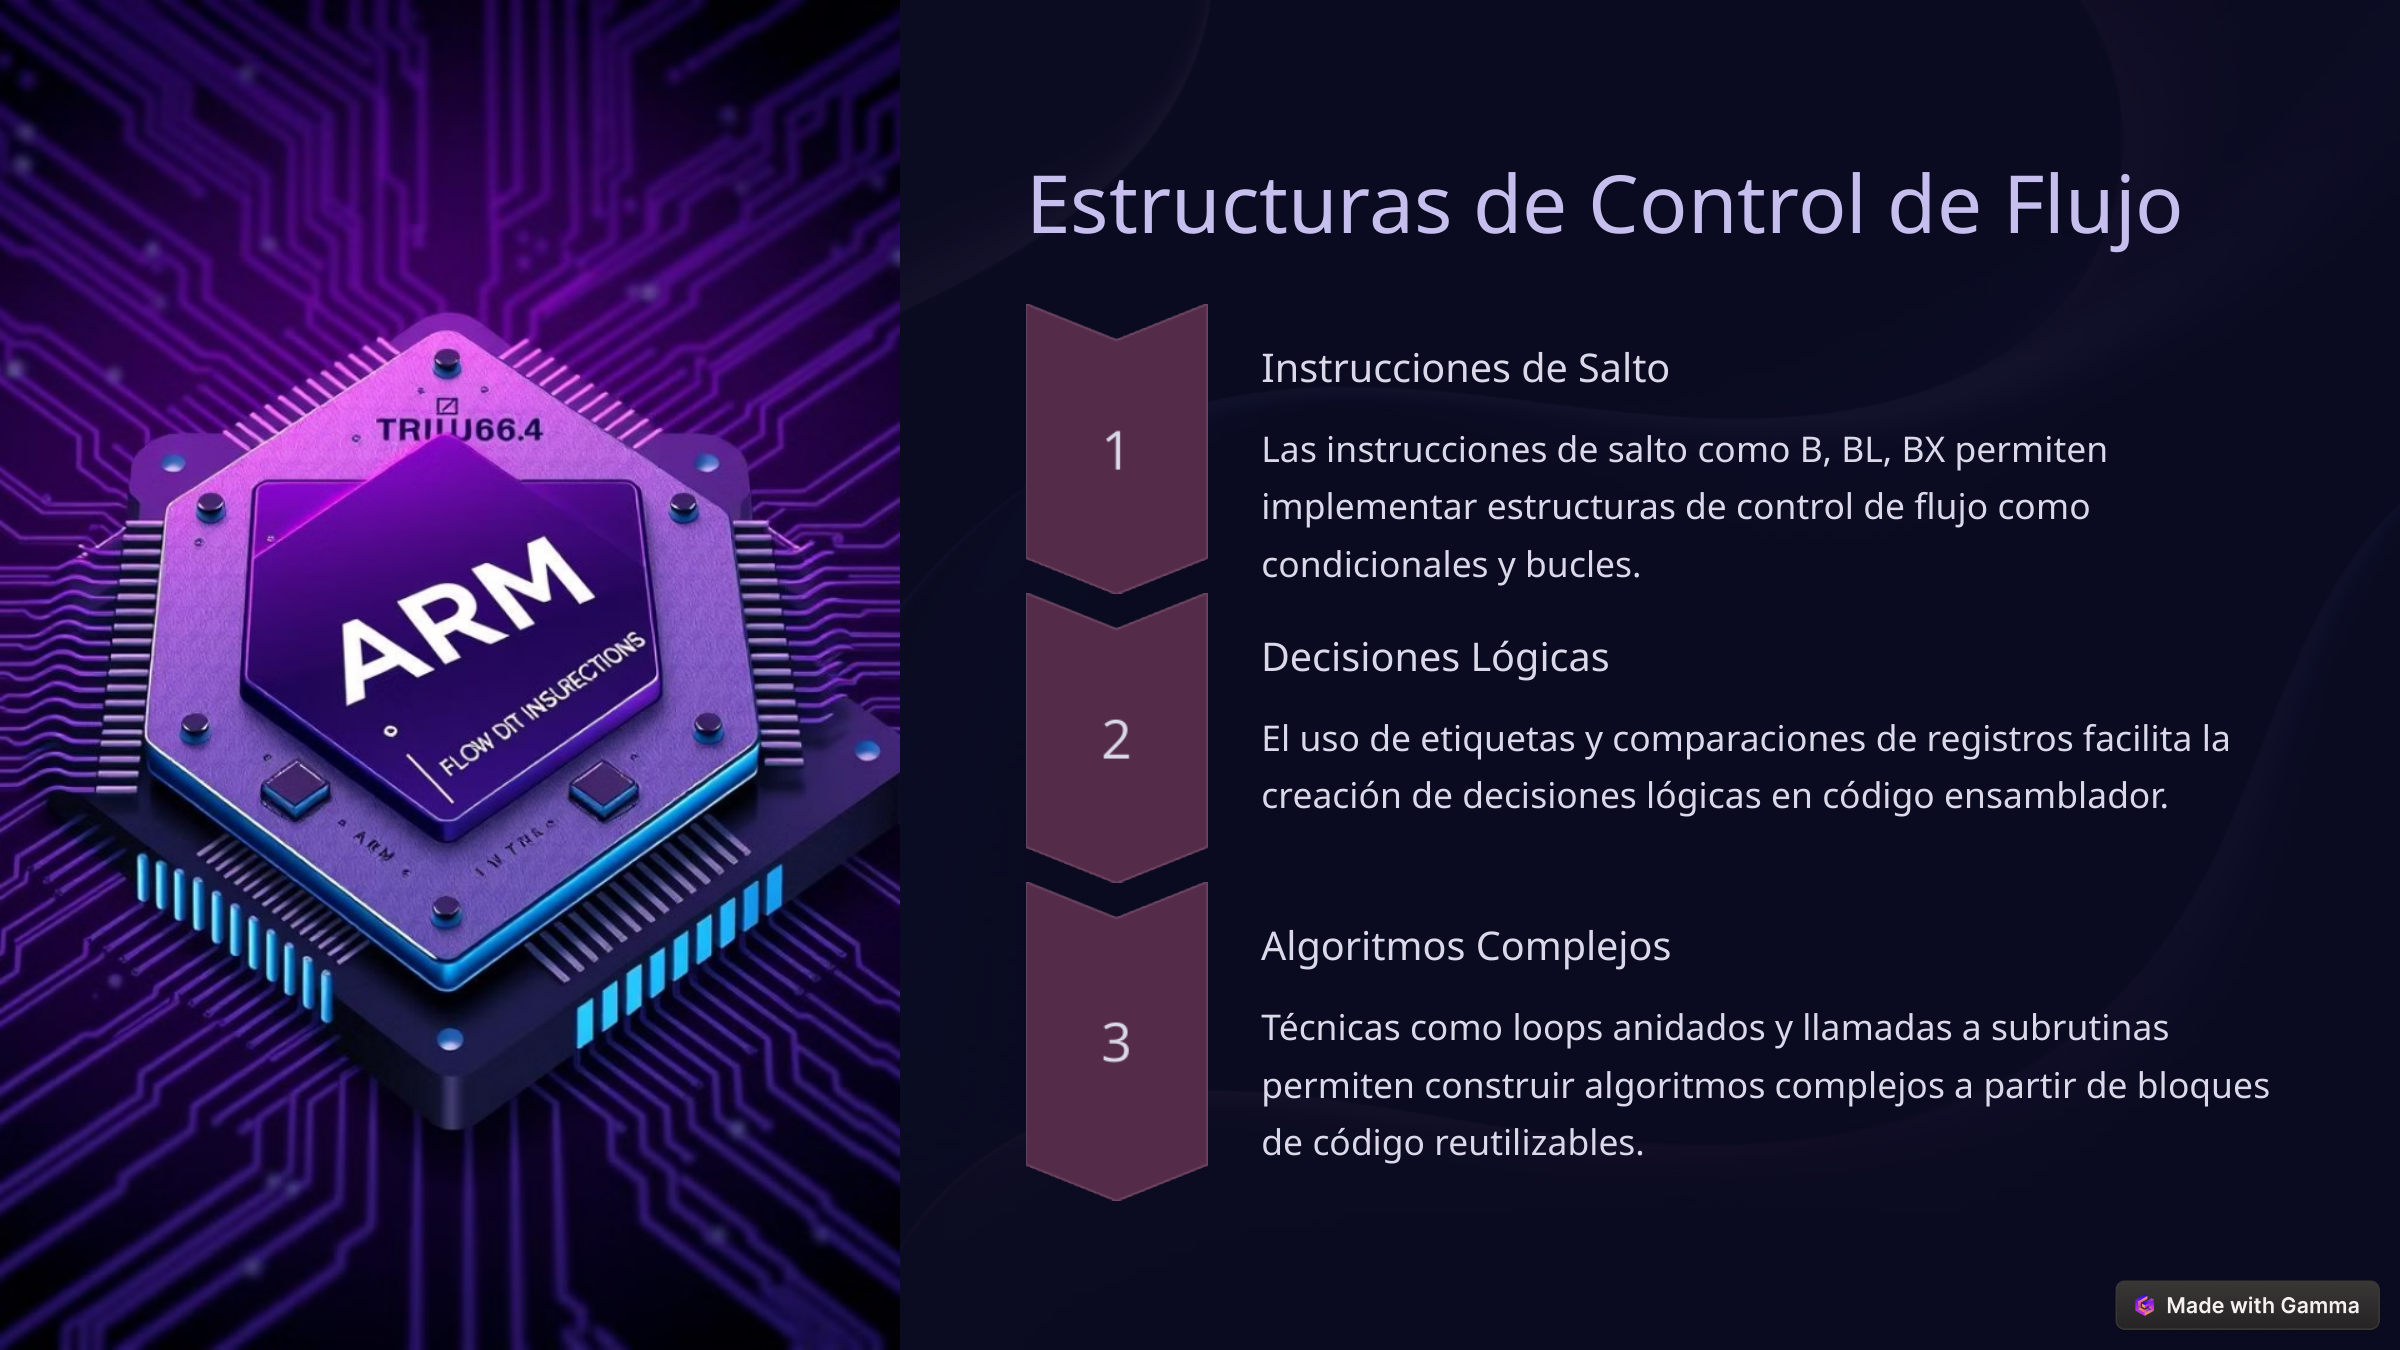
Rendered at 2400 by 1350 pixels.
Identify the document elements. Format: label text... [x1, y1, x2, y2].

text_box El uso de etiquetas y comparaciones de registros facilita la creación de decisiones lógicas en código ensamblador. [1261, 701, 2274, 818]
picture [0, 0, 900, 1350]
text_box Técnicas como loops anidados y llamadas a subrutinas permiten construir algoritmos complejos a partir de bloques de código reutilizables. [1261, 990, 2274, 1165]
text_box Instrucciones de Salto [1261, 340, 1697, 391]
picture [2106, 1271, 2389, 1339]
text_box Algoritmos Complejos [1261, 918, 1694, 969]
picture [1026, 304, 1208, 1201]
text_box Estructuras de Control de Flujo [1026, 149, 2252, 251]
text_box Las instrucciones de salto como B, BL, BX permiten implementar estructuras de control de flujo como condicionales y bucles. [1261, 412, 2274, 528]
text_box Decisiones Lógicas [1261, 629, 1663, 680]
